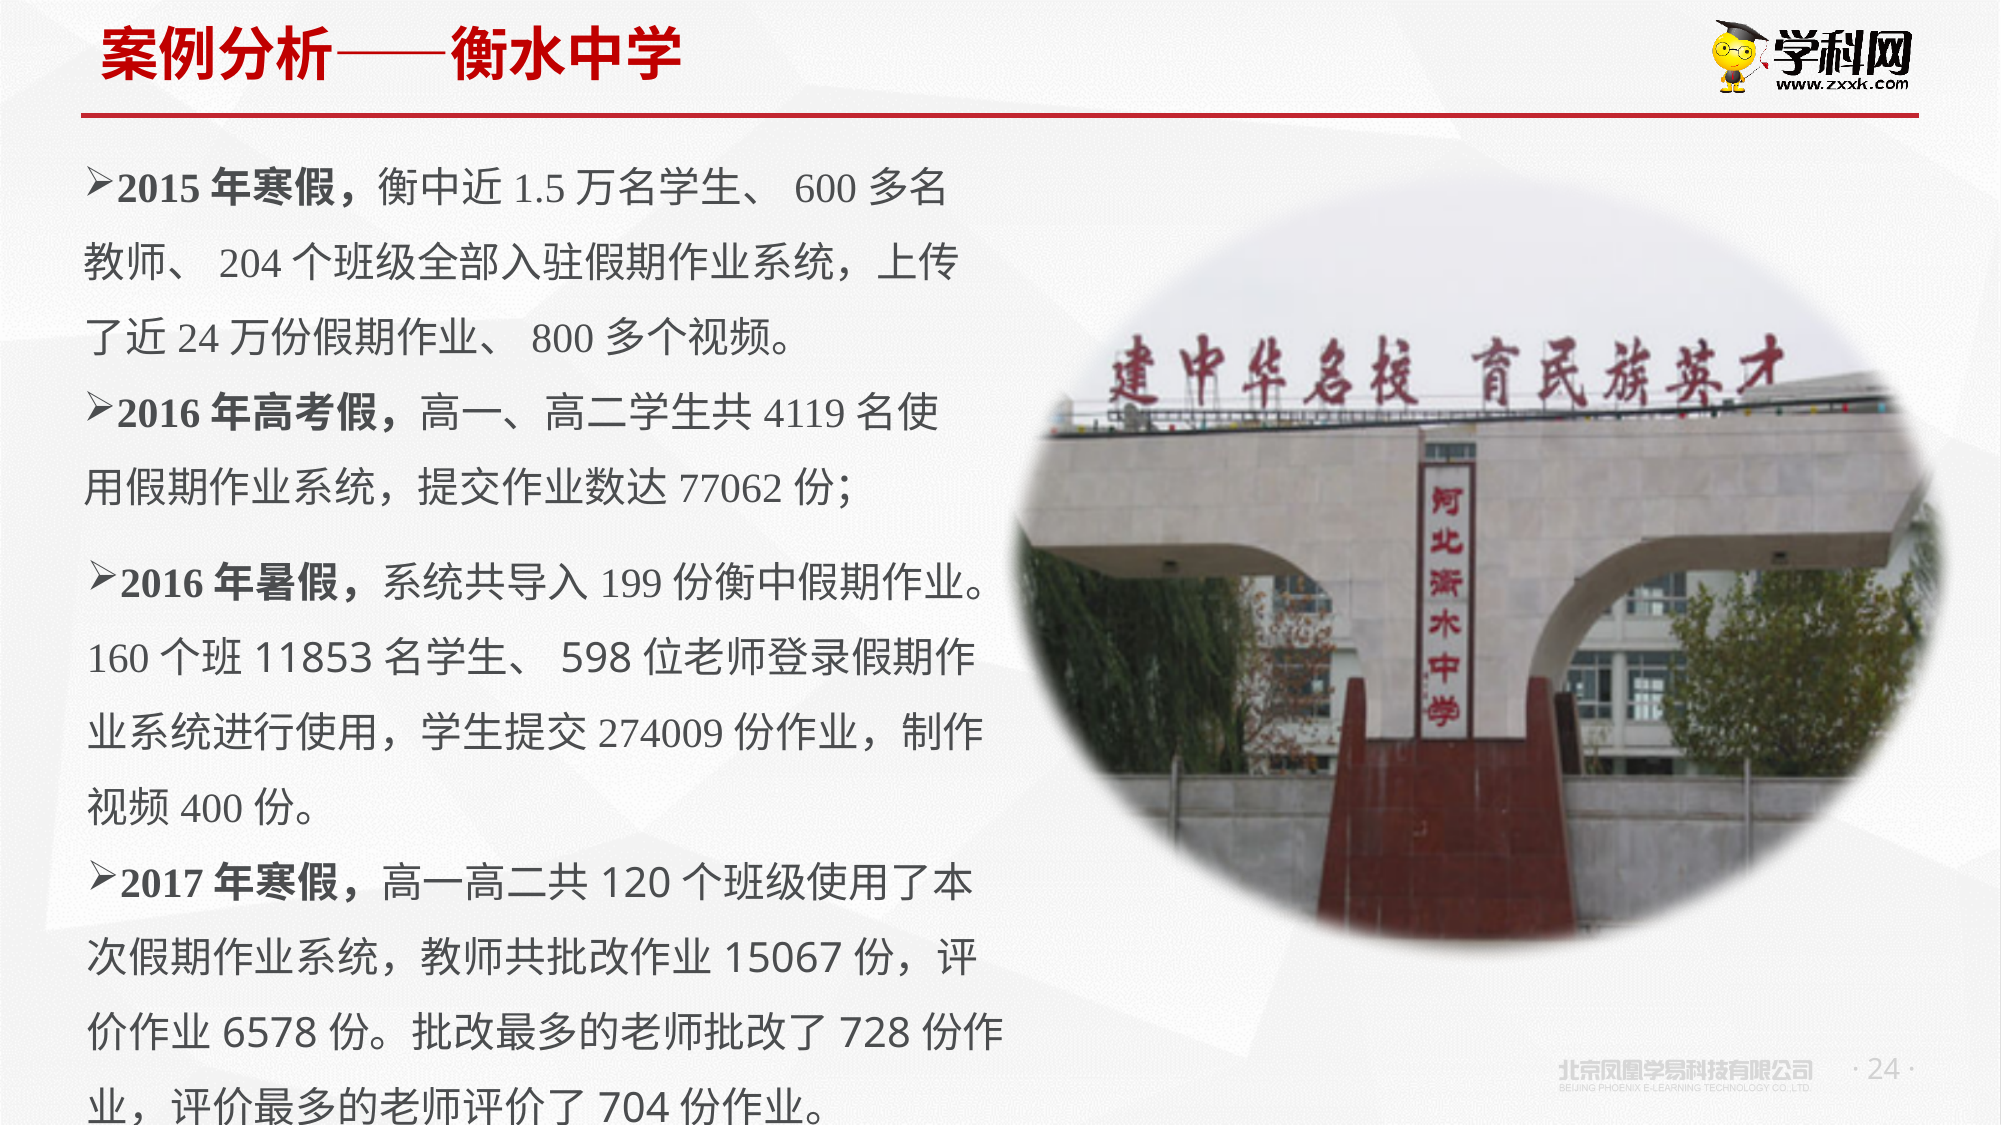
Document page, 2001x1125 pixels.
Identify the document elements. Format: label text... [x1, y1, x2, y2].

title 案例分析——衡水中学 [80, 9, 1671, 105]
text_box 2015年寒假，衡中近1.5万名学生、600多名教师、204个班级全部入驻假期作业系统，上传了近24万份假期作业、800多个视频。 2016年高考假，高一、高二学生共4119名使用假期作业系统，提交作业数达77062份； [68, 128, 990, 519]
text_box 2016年暑假，系统共导入199份衡中假期作业。160个班11853名学生、598位老师登录假期作业系统进行使用，学生提交274009份作业，制作视频400份。 2017年寒假，高一高二共120个班级使用了本次假期作业系统，教师共批改作业15067份，评价作业6578份。批改最多的老师批改了728份作业，评价最多的老师评价了704份作业。 [71, 523, 1029, 1125]
picture [0, 0, 2000, 1125]
